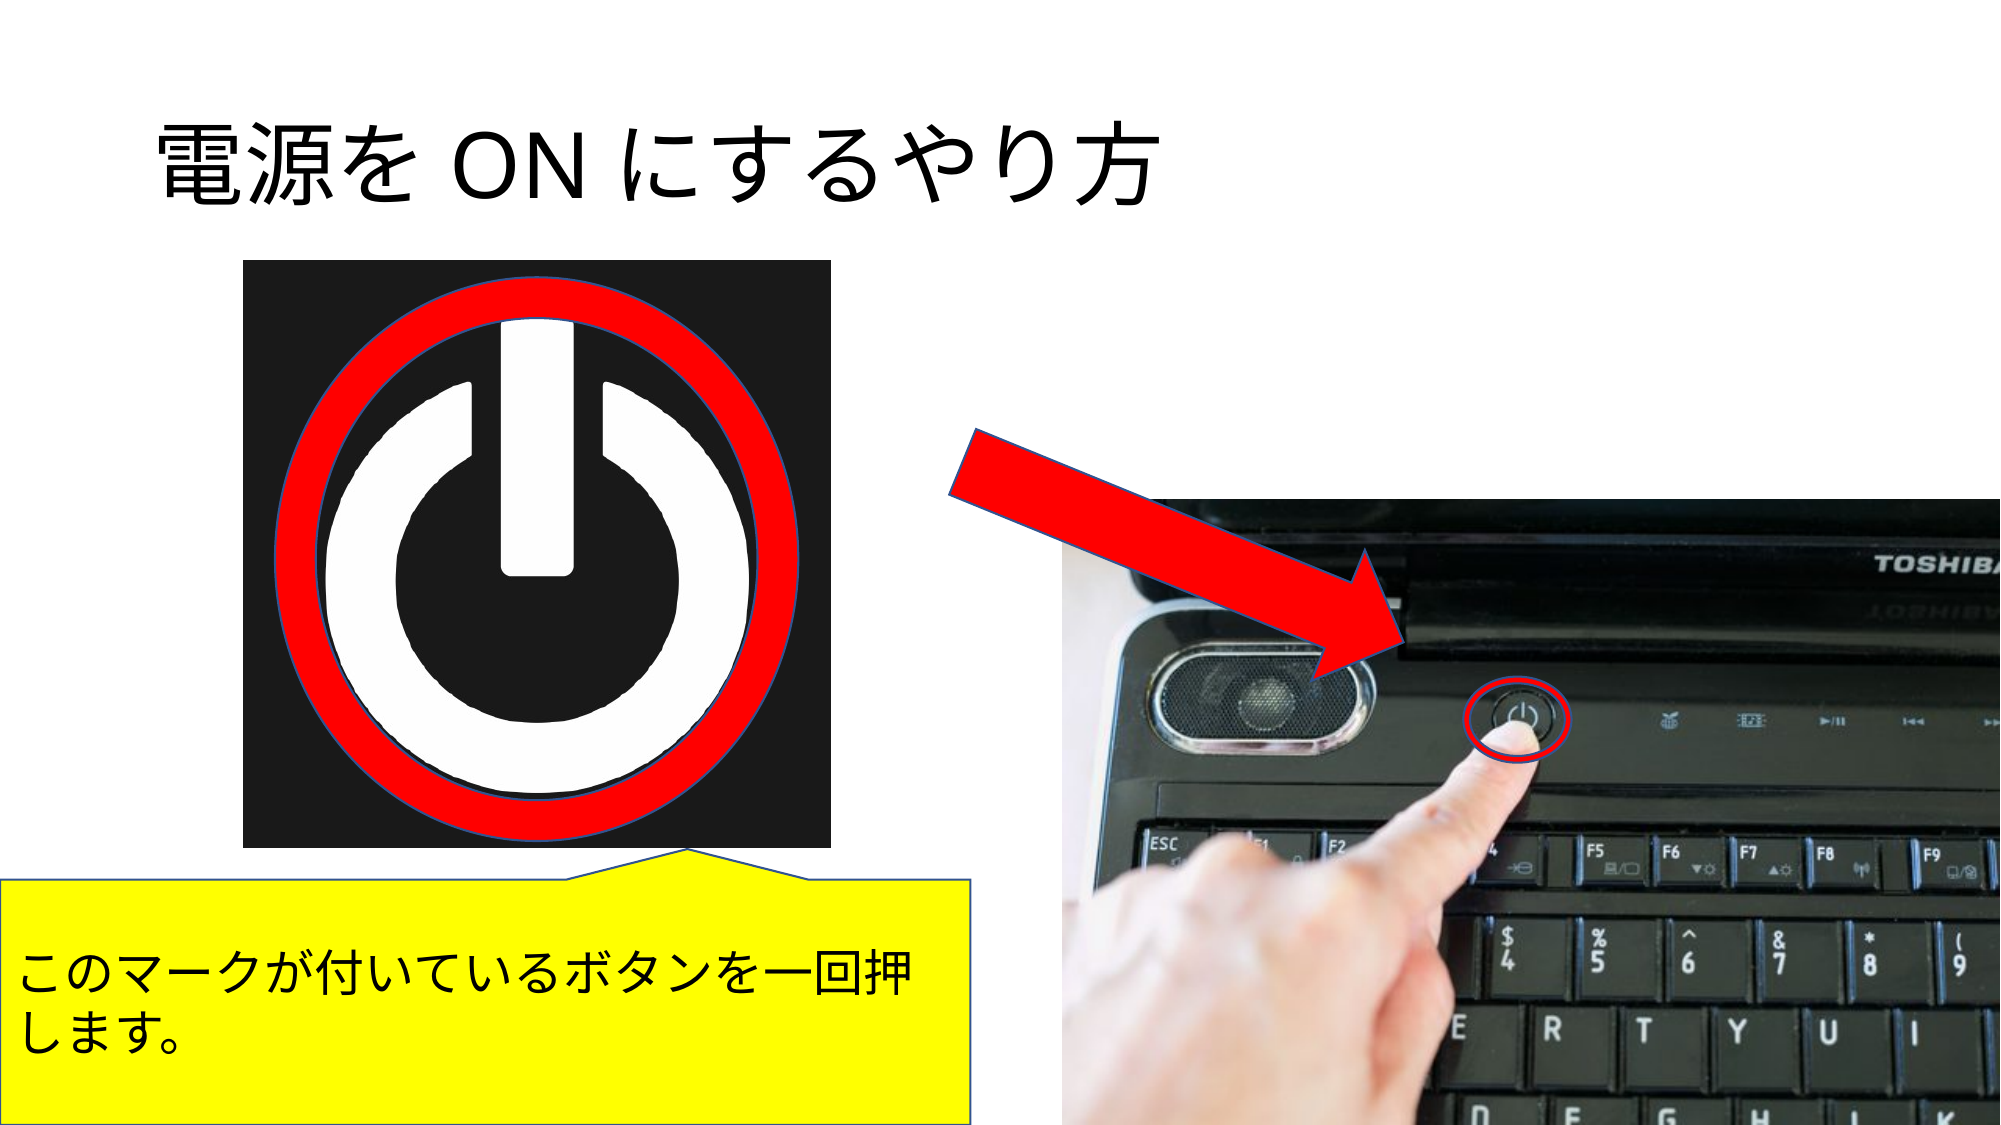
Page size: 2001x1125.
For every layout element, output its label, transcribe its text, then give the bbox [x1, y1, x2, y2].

text_box [947, 427, 1150, 542]
text_box このマークが付いているボタンを一回押します。 [0, 934, 963, 1069]
text_box [0, 848, 972, 1125]
picture [243, 260, 831, 848]
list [1062, 499, 2000, 1125]
title 電源をONにするやり方 [137, 59, 1863, 278]
